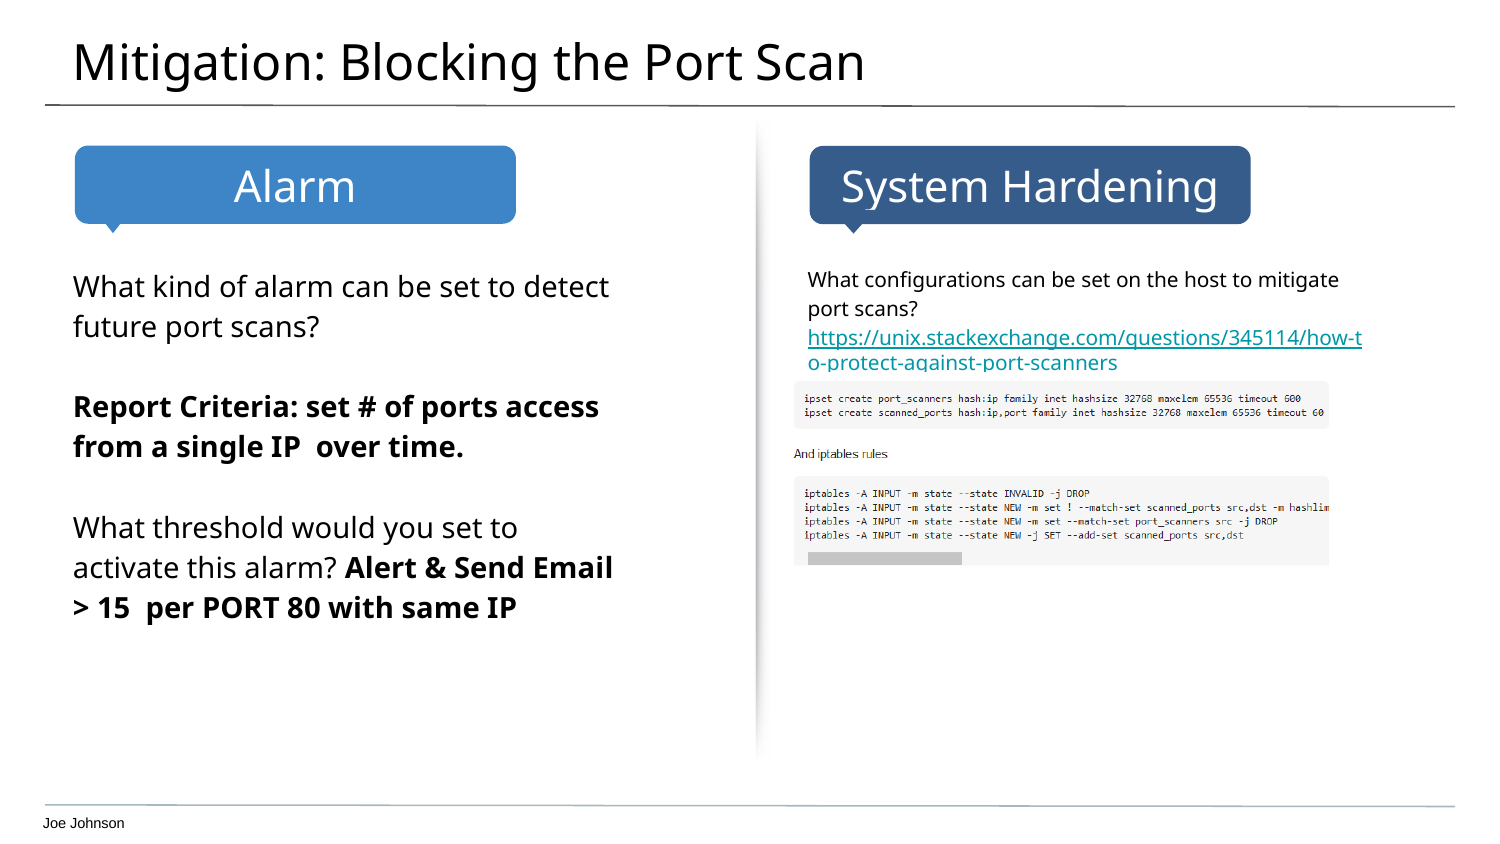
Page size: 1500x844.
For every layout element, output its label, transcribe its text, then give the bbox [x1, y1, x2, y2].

subtitle Joe Johnson [0, 806, 1306, 844]
subtitle What configurations can be set on the host to mitigate port scans? https://unix.stackexchange.com/questions/345114/how-to-protect-against-port-scanners [732, 263, 1438, 805]
picture [703, 107, 839, 782]
title Mitigation: Blocking the Port Scan [0, 0, 1500, 88]
picture [792, 372, 1334, 571]
subtitle What kind of alarm can be set to detect future port scans? Report Criteria: set # of ports access from a single IP over time. What threshold would you set to activate this alarm? Alert & Send Email > 15 per PORT 80 with same IP [0, 262, 704, 764]
